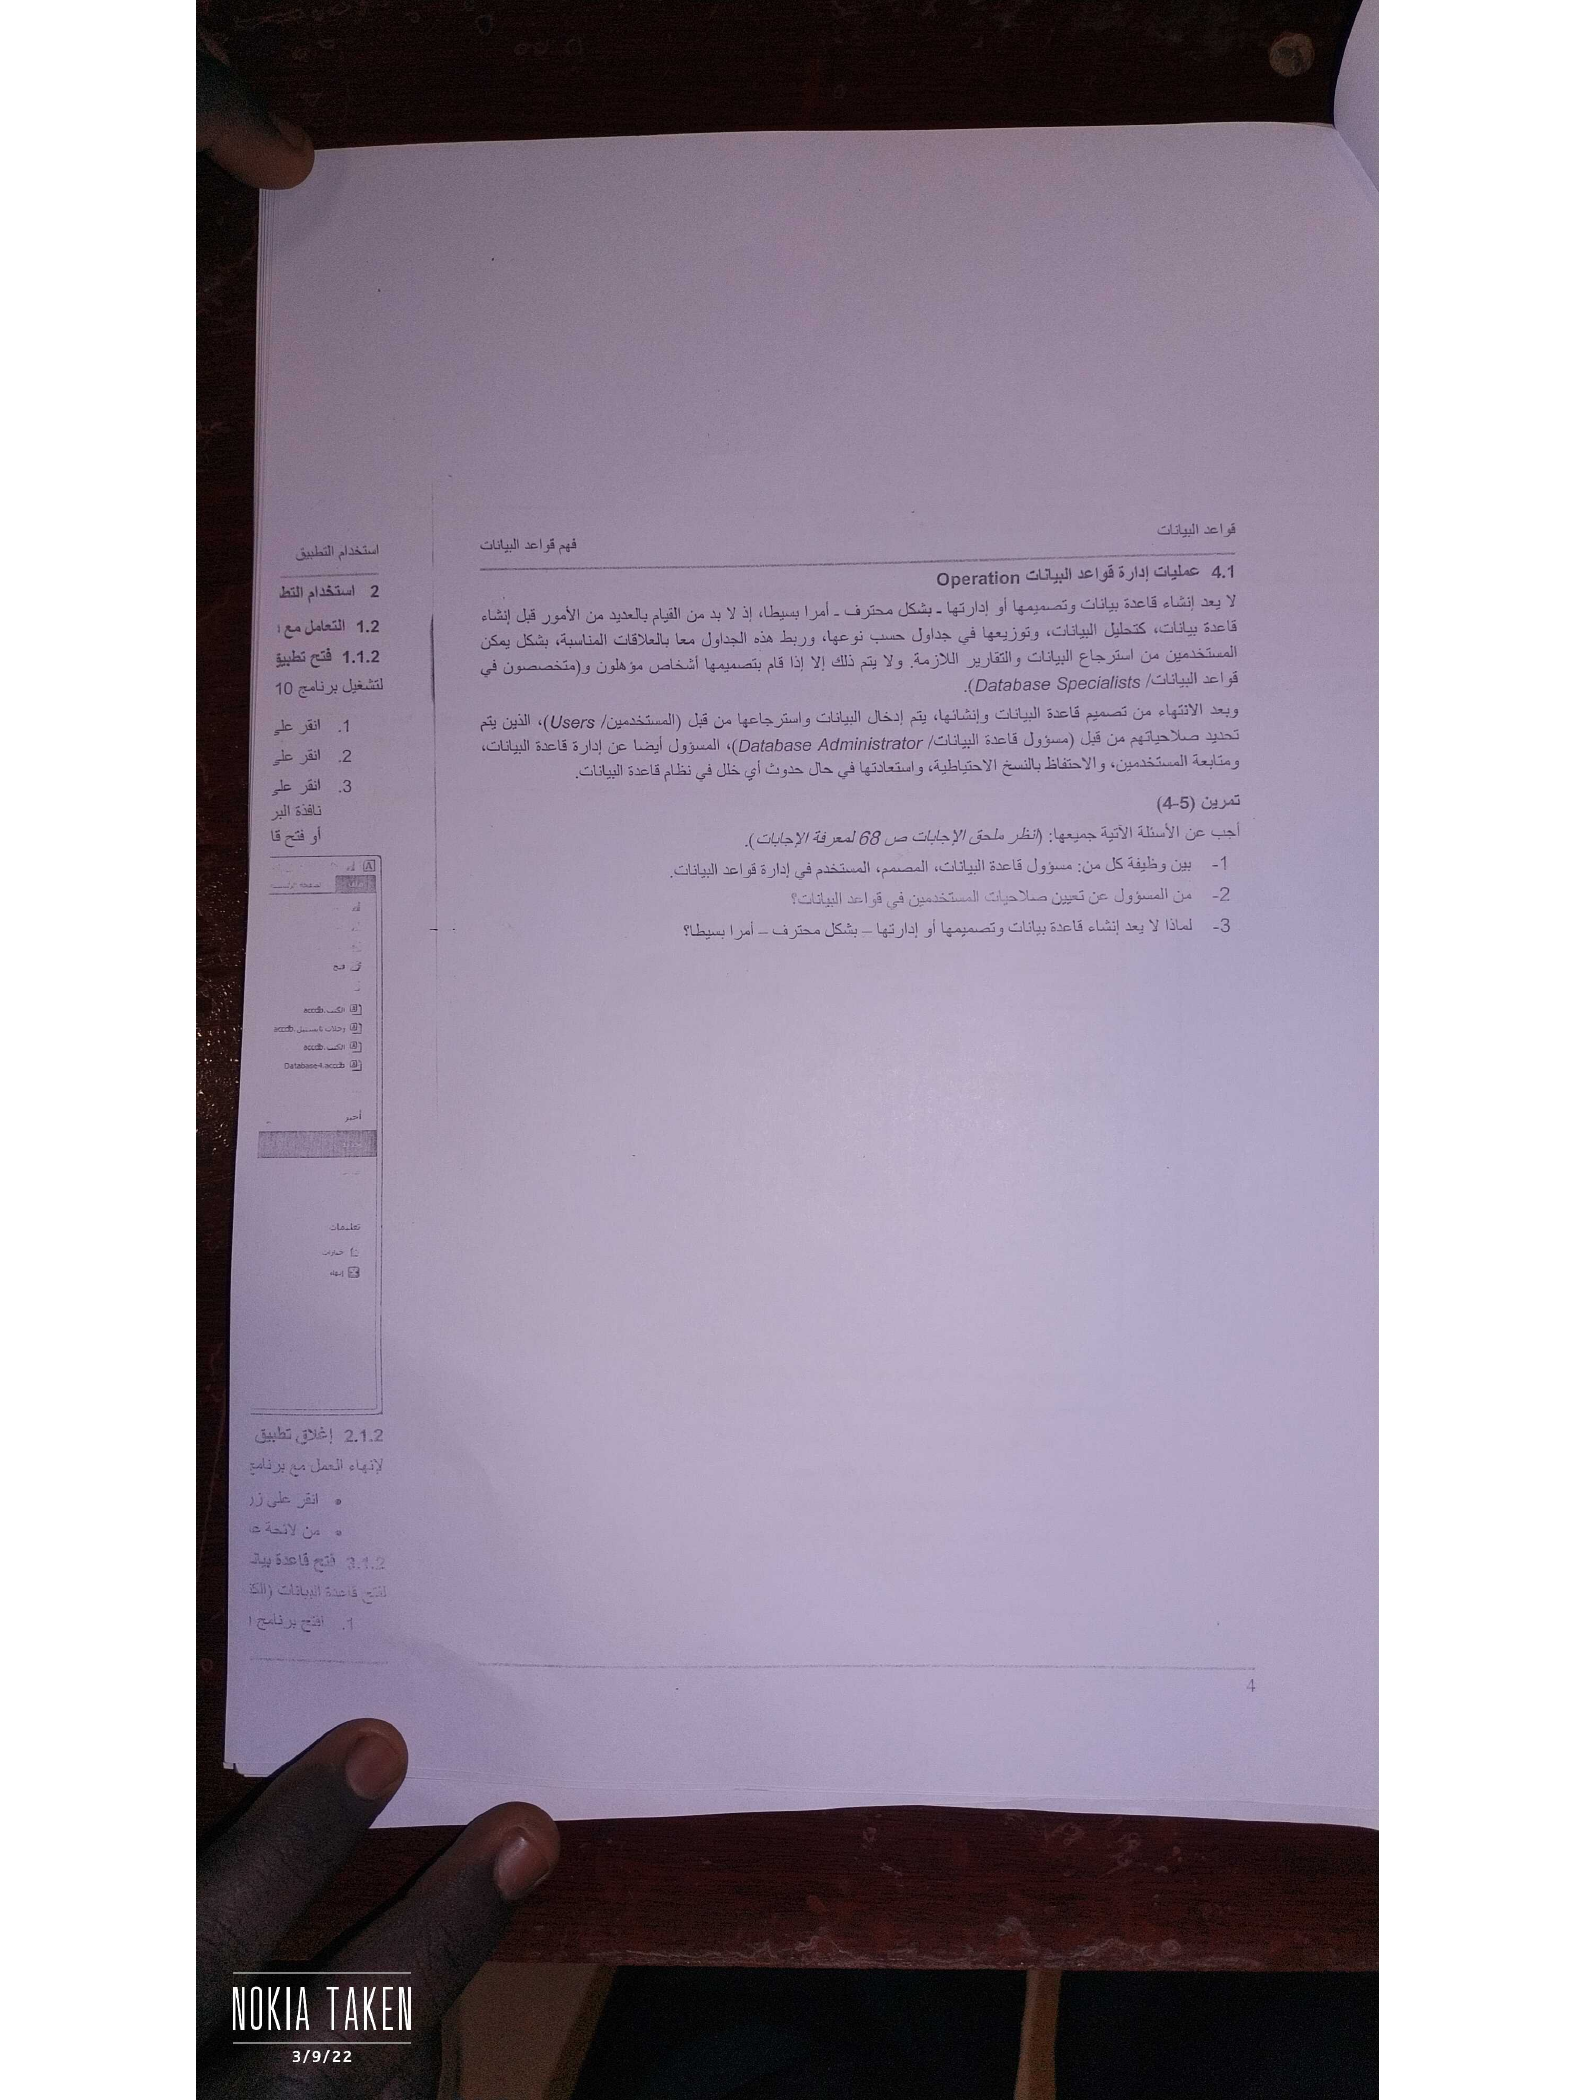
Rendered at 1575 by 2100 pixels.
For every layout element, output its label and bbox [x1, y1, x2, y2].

picture [196, 0, 1379, 2100]
